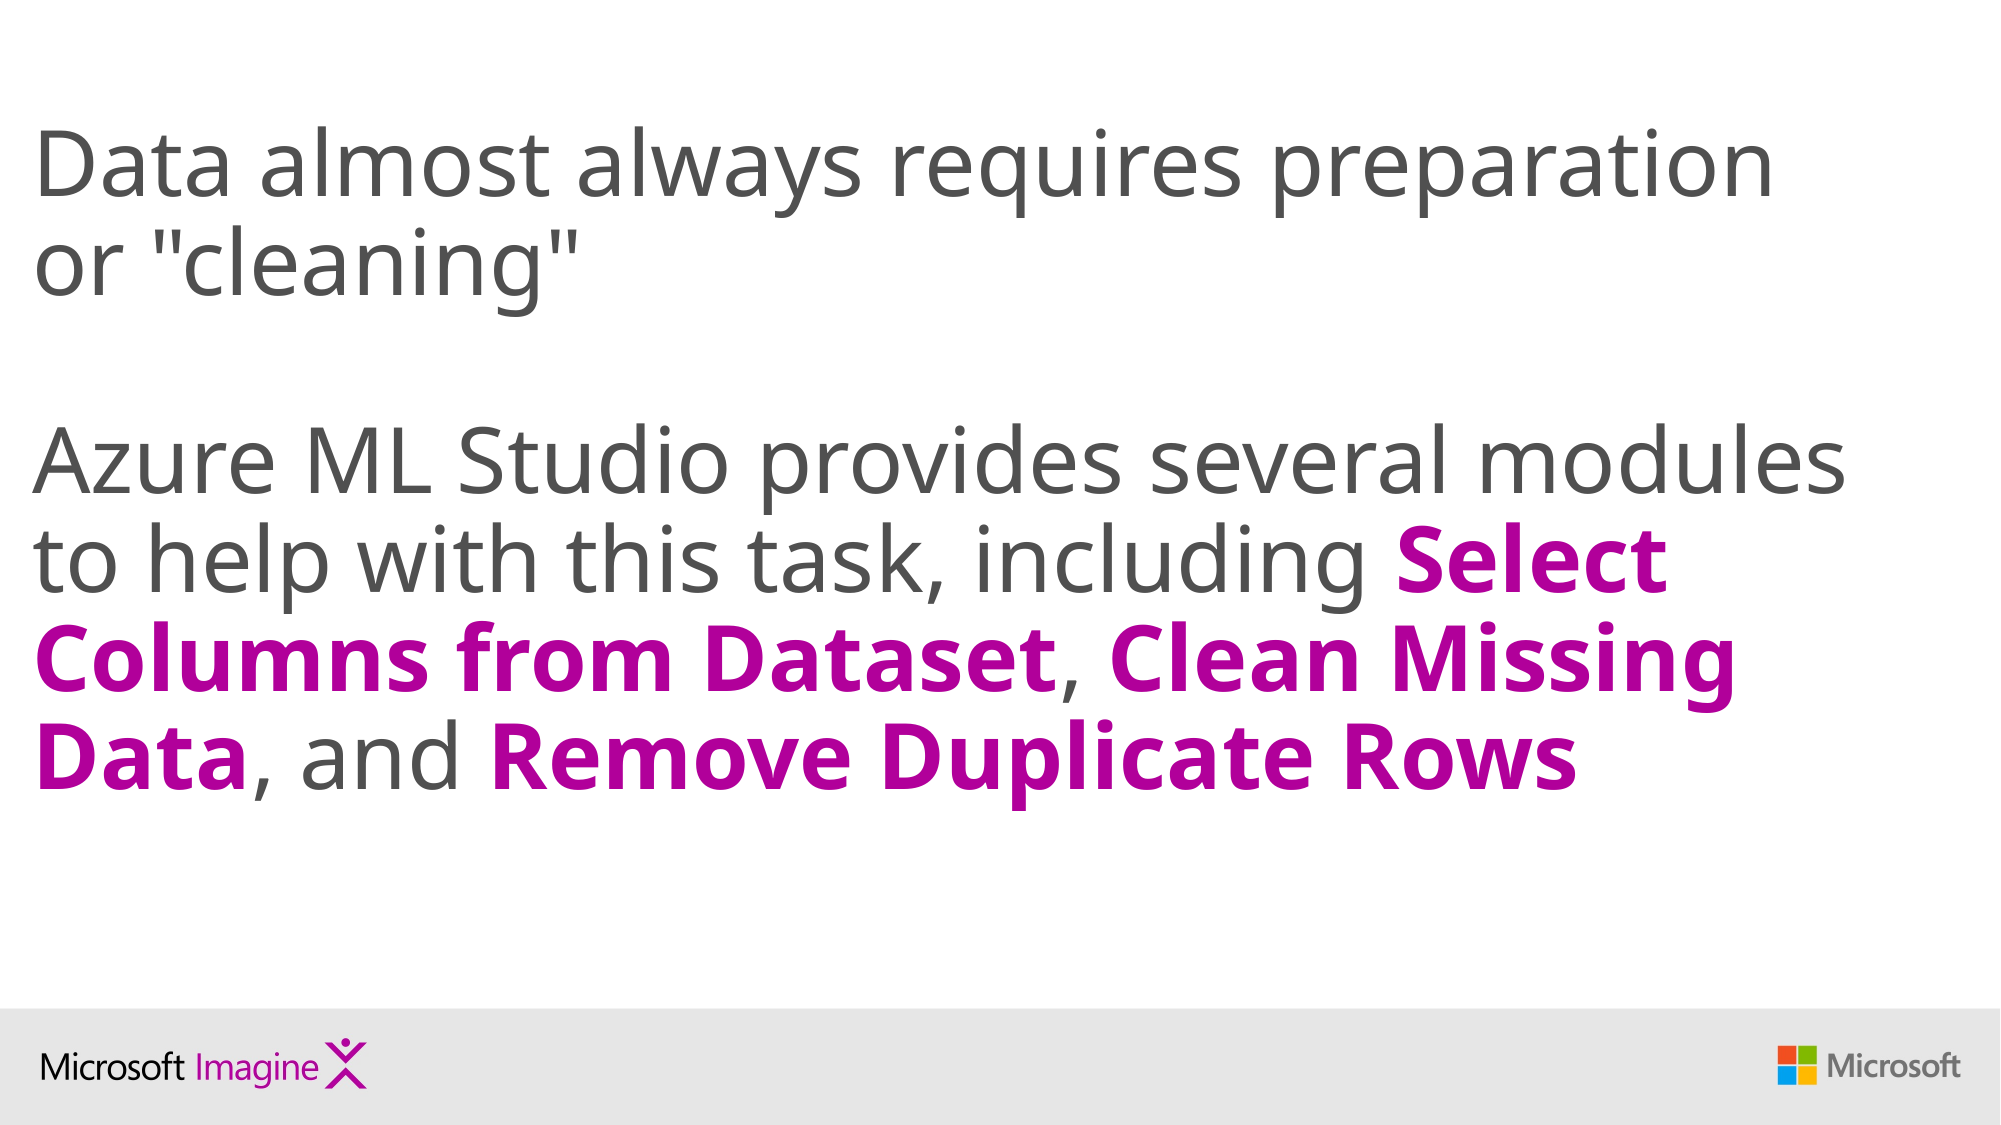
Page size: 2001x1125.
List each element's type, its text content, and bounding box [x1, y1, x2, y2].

title Data almost always requires preparation or "cleaning" Azure ML Studio provides several modules to help with this task, including Select Columns from Dataset, Clean Missing Data, and Remove Duplicate Rows [17, 109, 1885, 249]
picture [0, 0, 2001, 1125]
